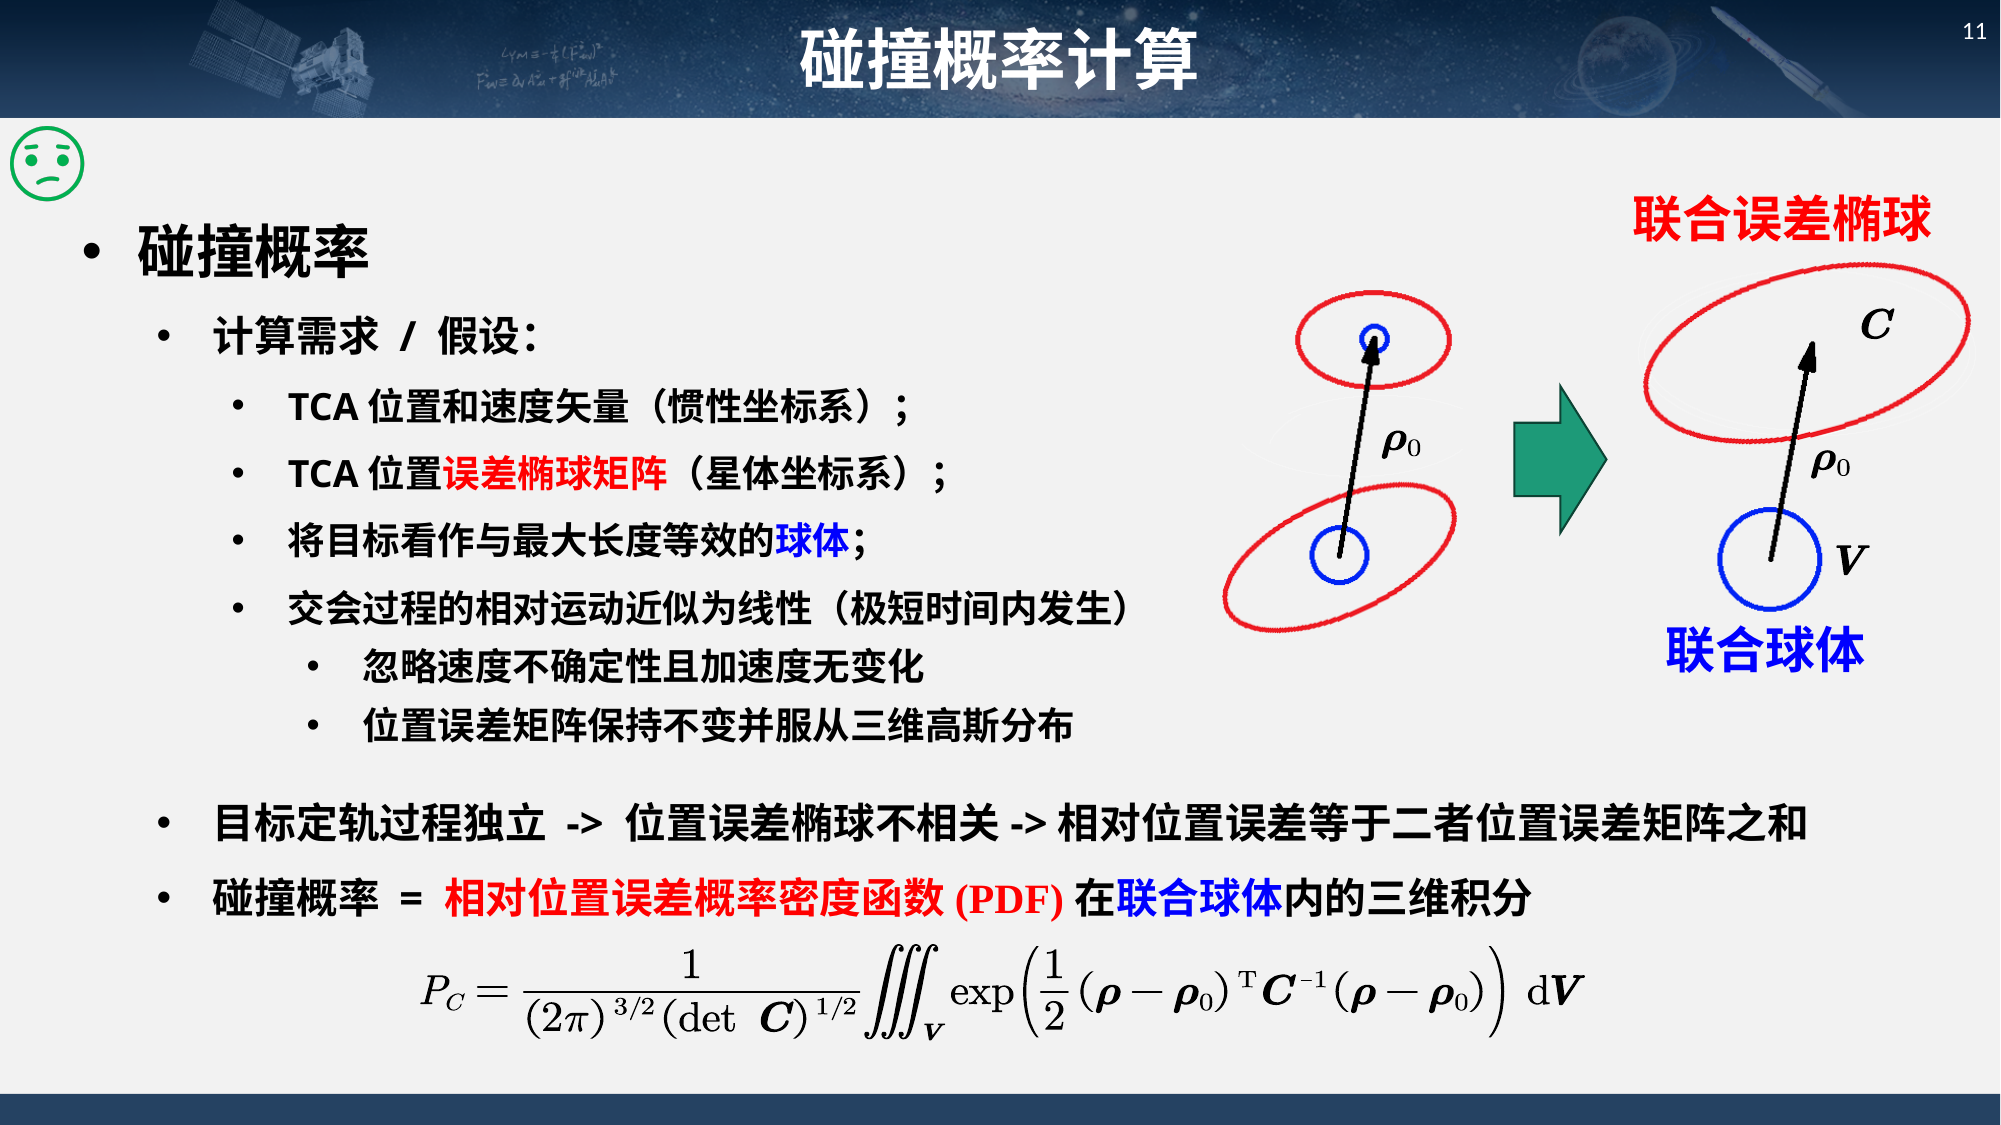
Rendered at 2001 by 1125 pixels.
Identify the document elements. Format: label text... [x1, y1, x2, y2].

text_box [416, 935, 1591, 1055]
picture [1218, 283, 1463, 639]
picture [1634, 255, 1980, 625]
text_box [1832, 532, 1878, 595]
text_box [1857, 296, 1903, 359]
text_box 碰撞概率 计算需求 / 假设： TCA位置和速度矢量（惯性坐标系）； TCA位置误差椭球矩阵（星体坐标系）； 将目标看作与最大长度等效的球体； 交会过程的相对运动近似为线性（极短时间内发生） 忽略速度不确定性且加速度无变化 位置误差矩阵保持不变并服从三维高斯分布 目标定轨过程独立 -> 位置误差椭球不相关->相对位置误差等于二者位置误差矩阵之和 碰撞概率 = 相对位置误差概率密度函数(PDF)在联合球体内的三维积分 [66, 172, 1933, 1005]
text_box 碰撞概率计算 [0, 0, 2000, 117]
text_box 联合误差椭球 [1606, 179, 1960, 255]
text_box [1513, 382, 1608, 537]
text_box 联合球体 [1588, 610, 1942, 686]
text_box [1806, 428, 1858, 491]
picture [0, 0, 2001, 211]
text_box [1377, 408, 1429, 471]
